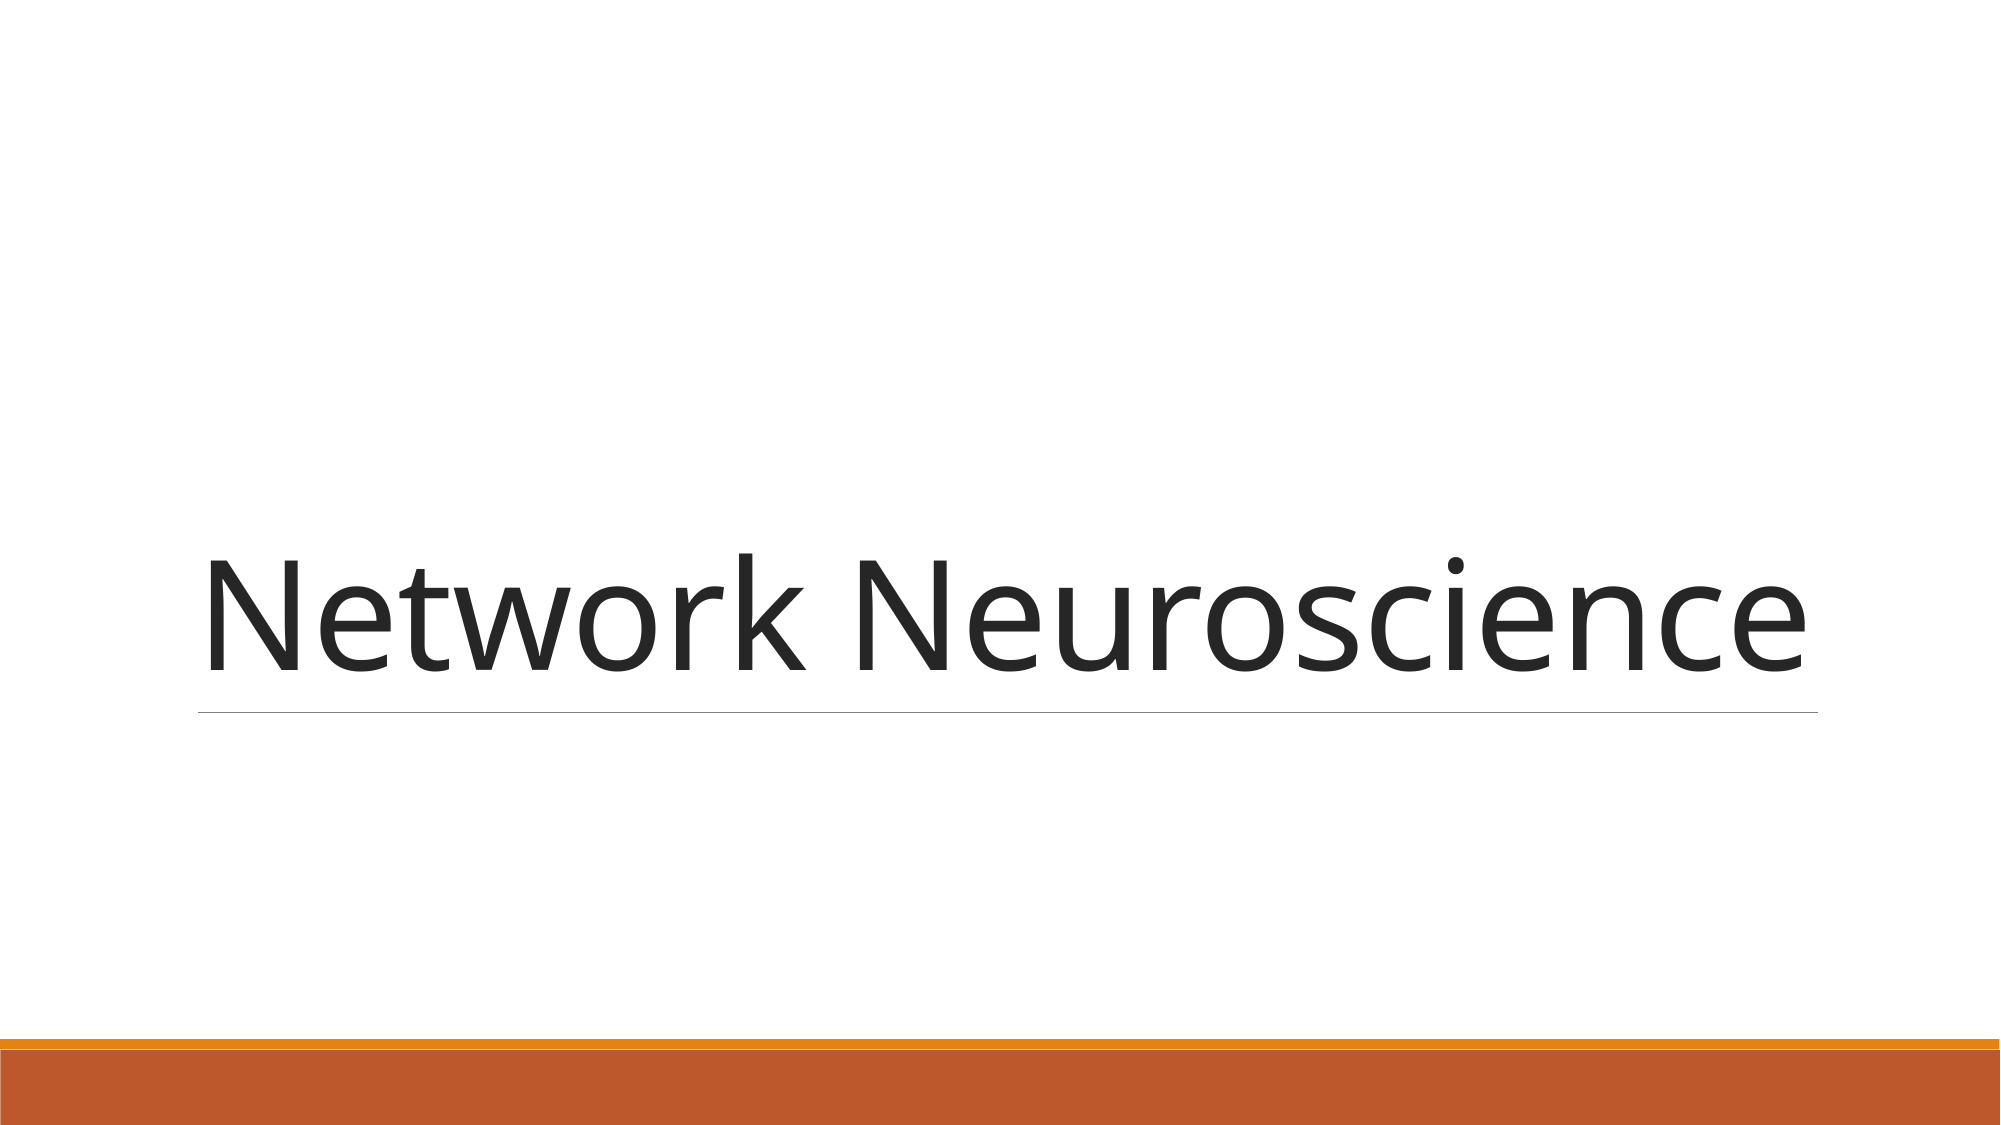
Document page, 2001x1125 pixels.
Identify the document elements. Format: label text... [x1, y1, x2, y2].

title Network Neuroscience [180, 520, 1830, 710]
